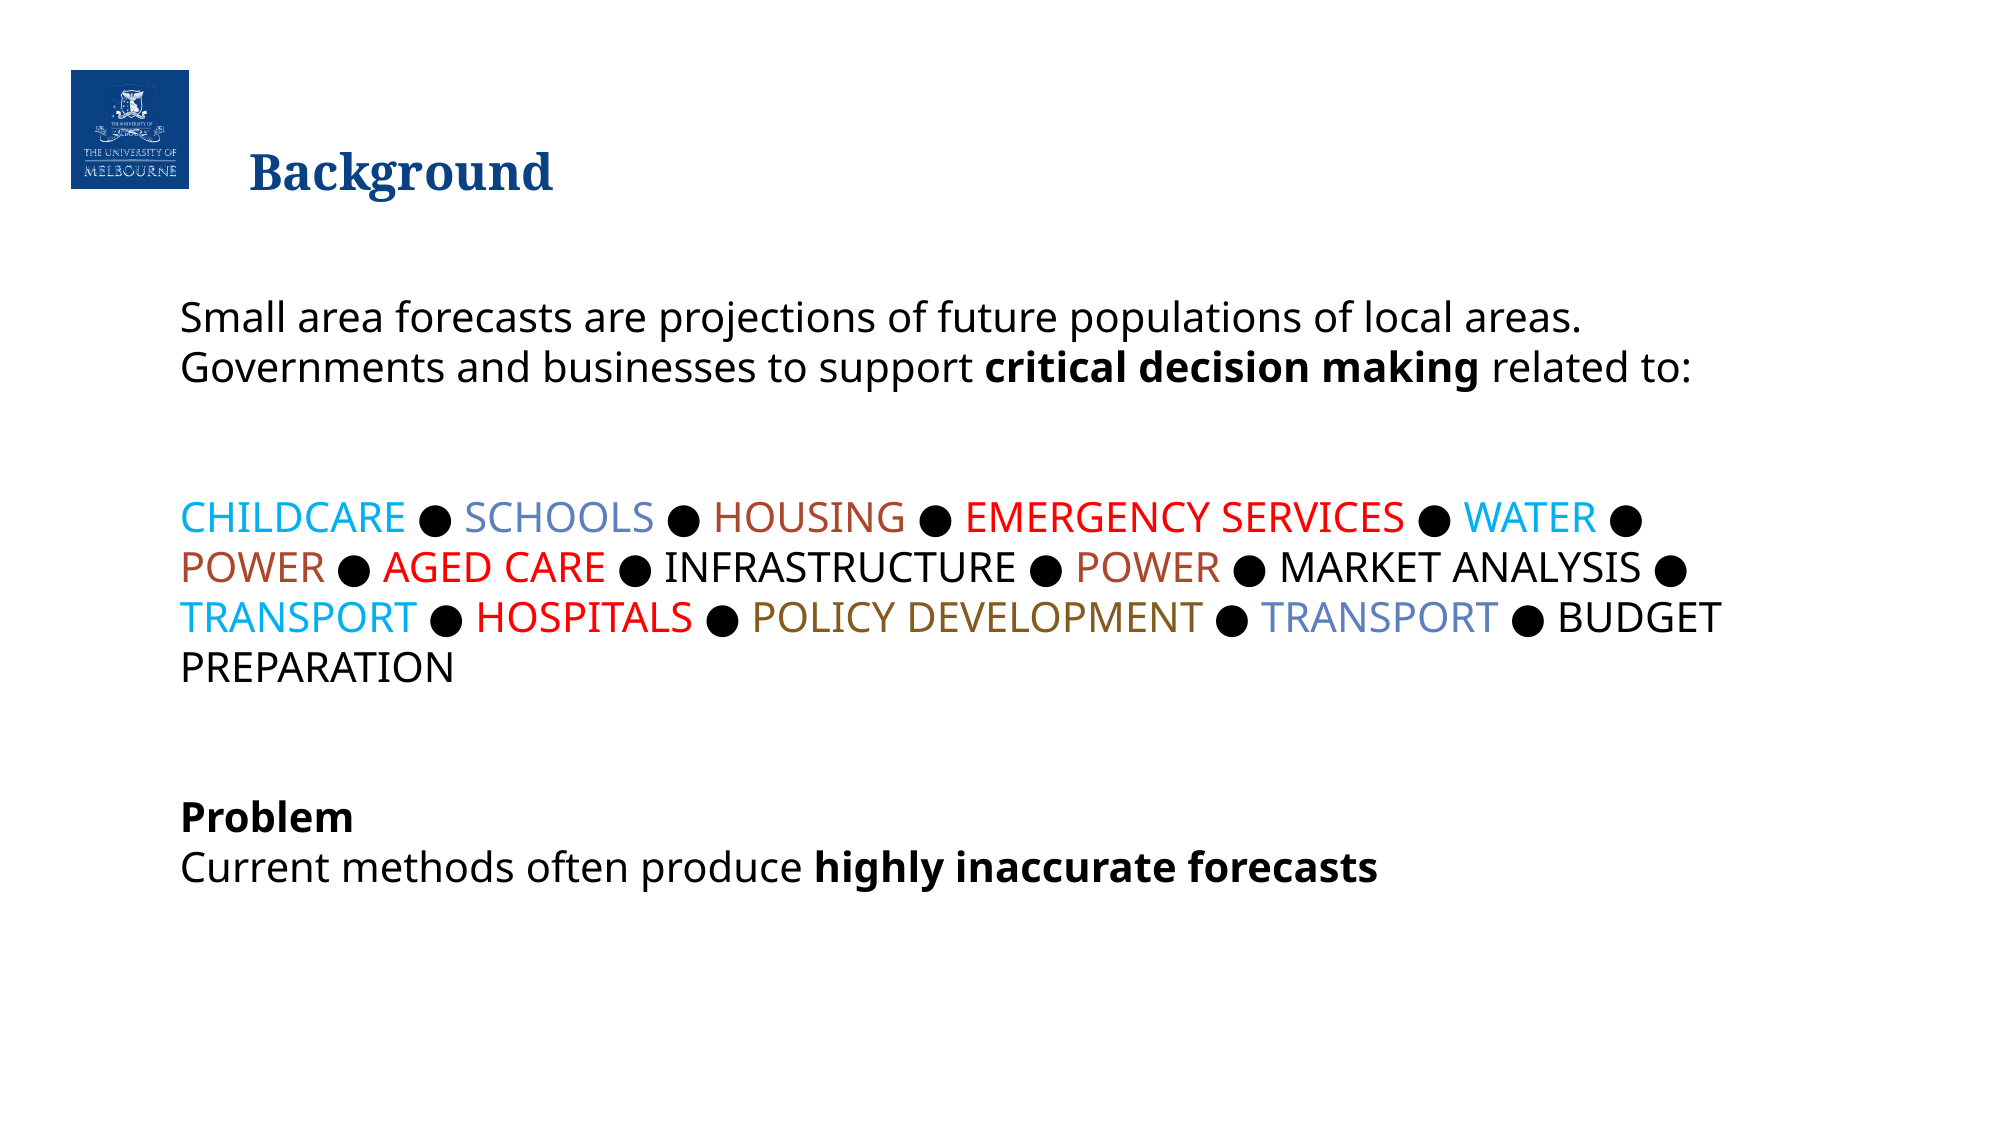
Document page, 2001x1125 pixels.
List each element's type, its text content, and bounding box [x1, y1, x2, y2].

title Background [234, 64, 1924, 211]
text_box Small area forecasts are projections of future populations of local areas. Governments and businesses to support critical decision making related to: CHILDCARE ● SCHOOLS ● HOUSING ● EMERGENCY SERVICES ● WATER ● POWER ● AGED CARE ● INFRASTRUCTURE ● POWER ● MARKET ANALYSIS ● TRANSPORT ● HOSPITALS ● POLICY DEVELOPMENT ● TRANSPORT ● BUDGET PREPARATION Problem Current methods often produce highly inaccurate forecasts [164, 275, 1809, 935]
picture [71, 70, 189, 189]
